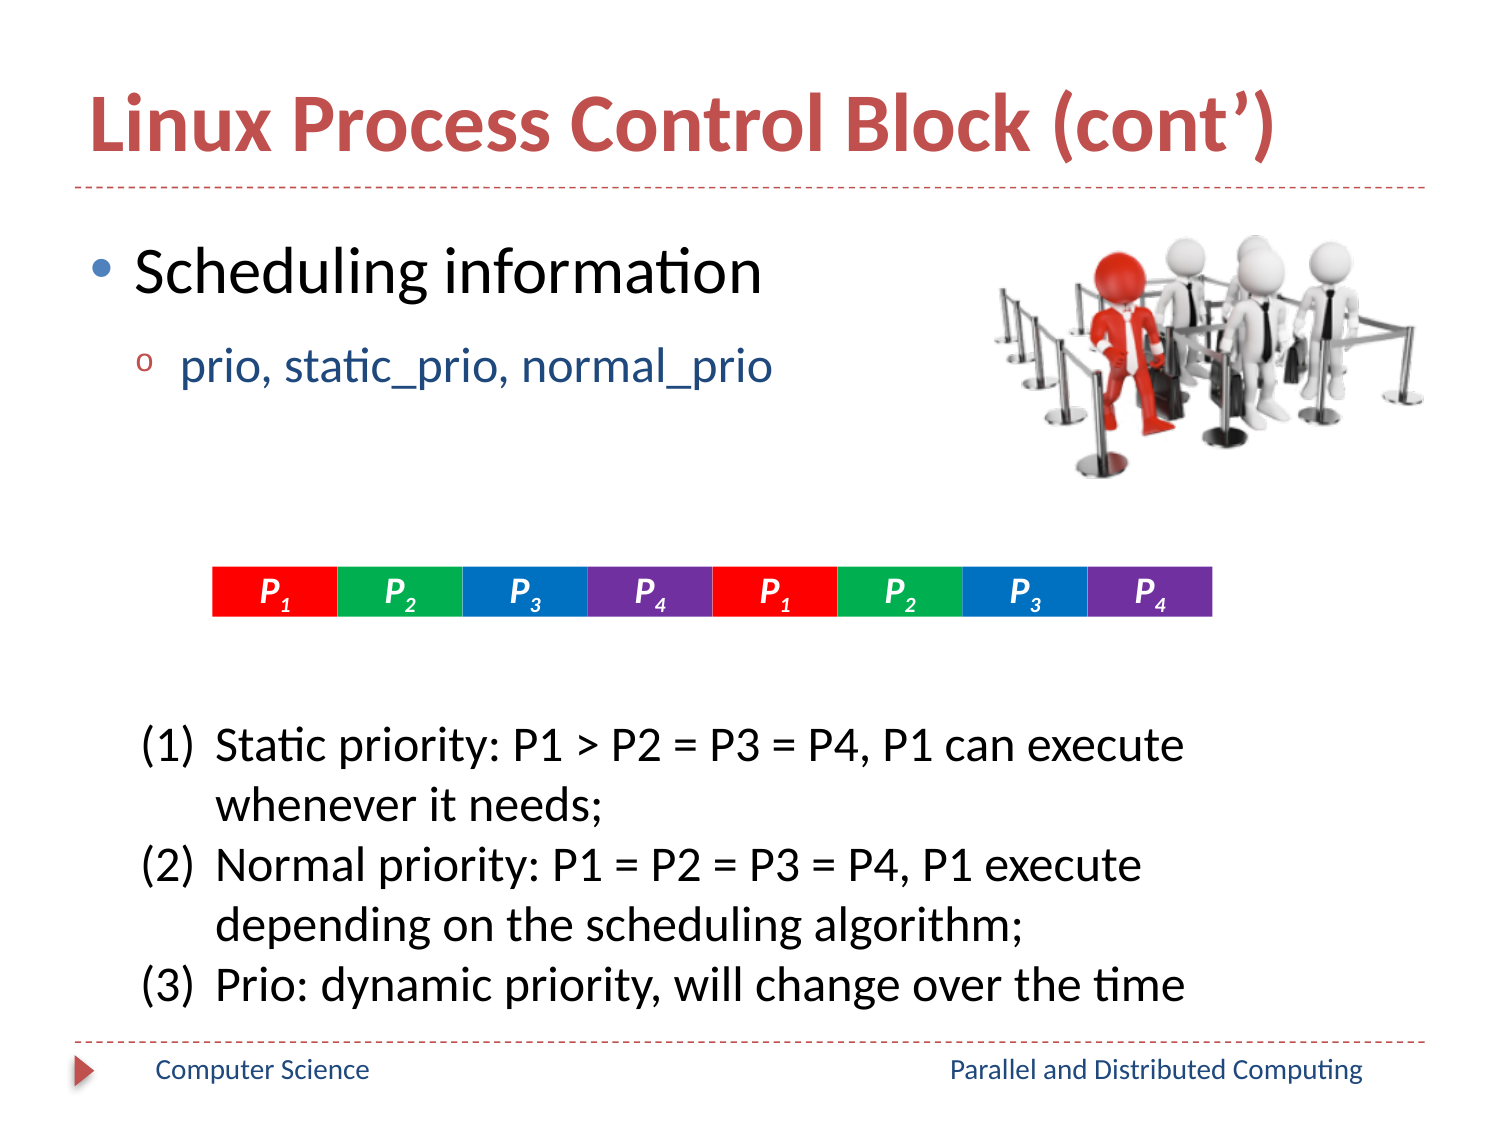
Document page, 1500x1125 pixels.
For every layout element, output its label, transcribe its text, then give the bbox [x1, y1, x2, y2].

text_box P2 [336, 565, 461, 618]
picture [993, 114, 1426, 577]
text_box P3 [961, 565, 1086, 618]
slide_number Parallel and Distributed Computing [887, 1042, 1426, 1103]
list Scheduling information prio, static_prio, normal_prio [75, 200, 986, 425]
title Linux Process Control Block (cont’) [75, 12, 1425, 175]
text_box P2 [836, 565, 961, 618]
slide_number Computer Science [100, 1042, 426, 1103]
text_box P4 [1086, 587, 1214, 618]
text_box P4 [586, 565, 711, 618]
text_box P1 [211, 565, 336, 618]
text_box Static priority: P1 > P2 = P3 = P4, P1 can execute whenever it needs; Normal priority: P1 = P2 = P3 = P4, P1 execute depending on the scheduling algorithm; Prio: dynamic priority, will change over the time [125, 704, 1350, 1020]
text_box P1 [711, 565, 836, 618]
text_box P3 [461, 565, 586, 618]
